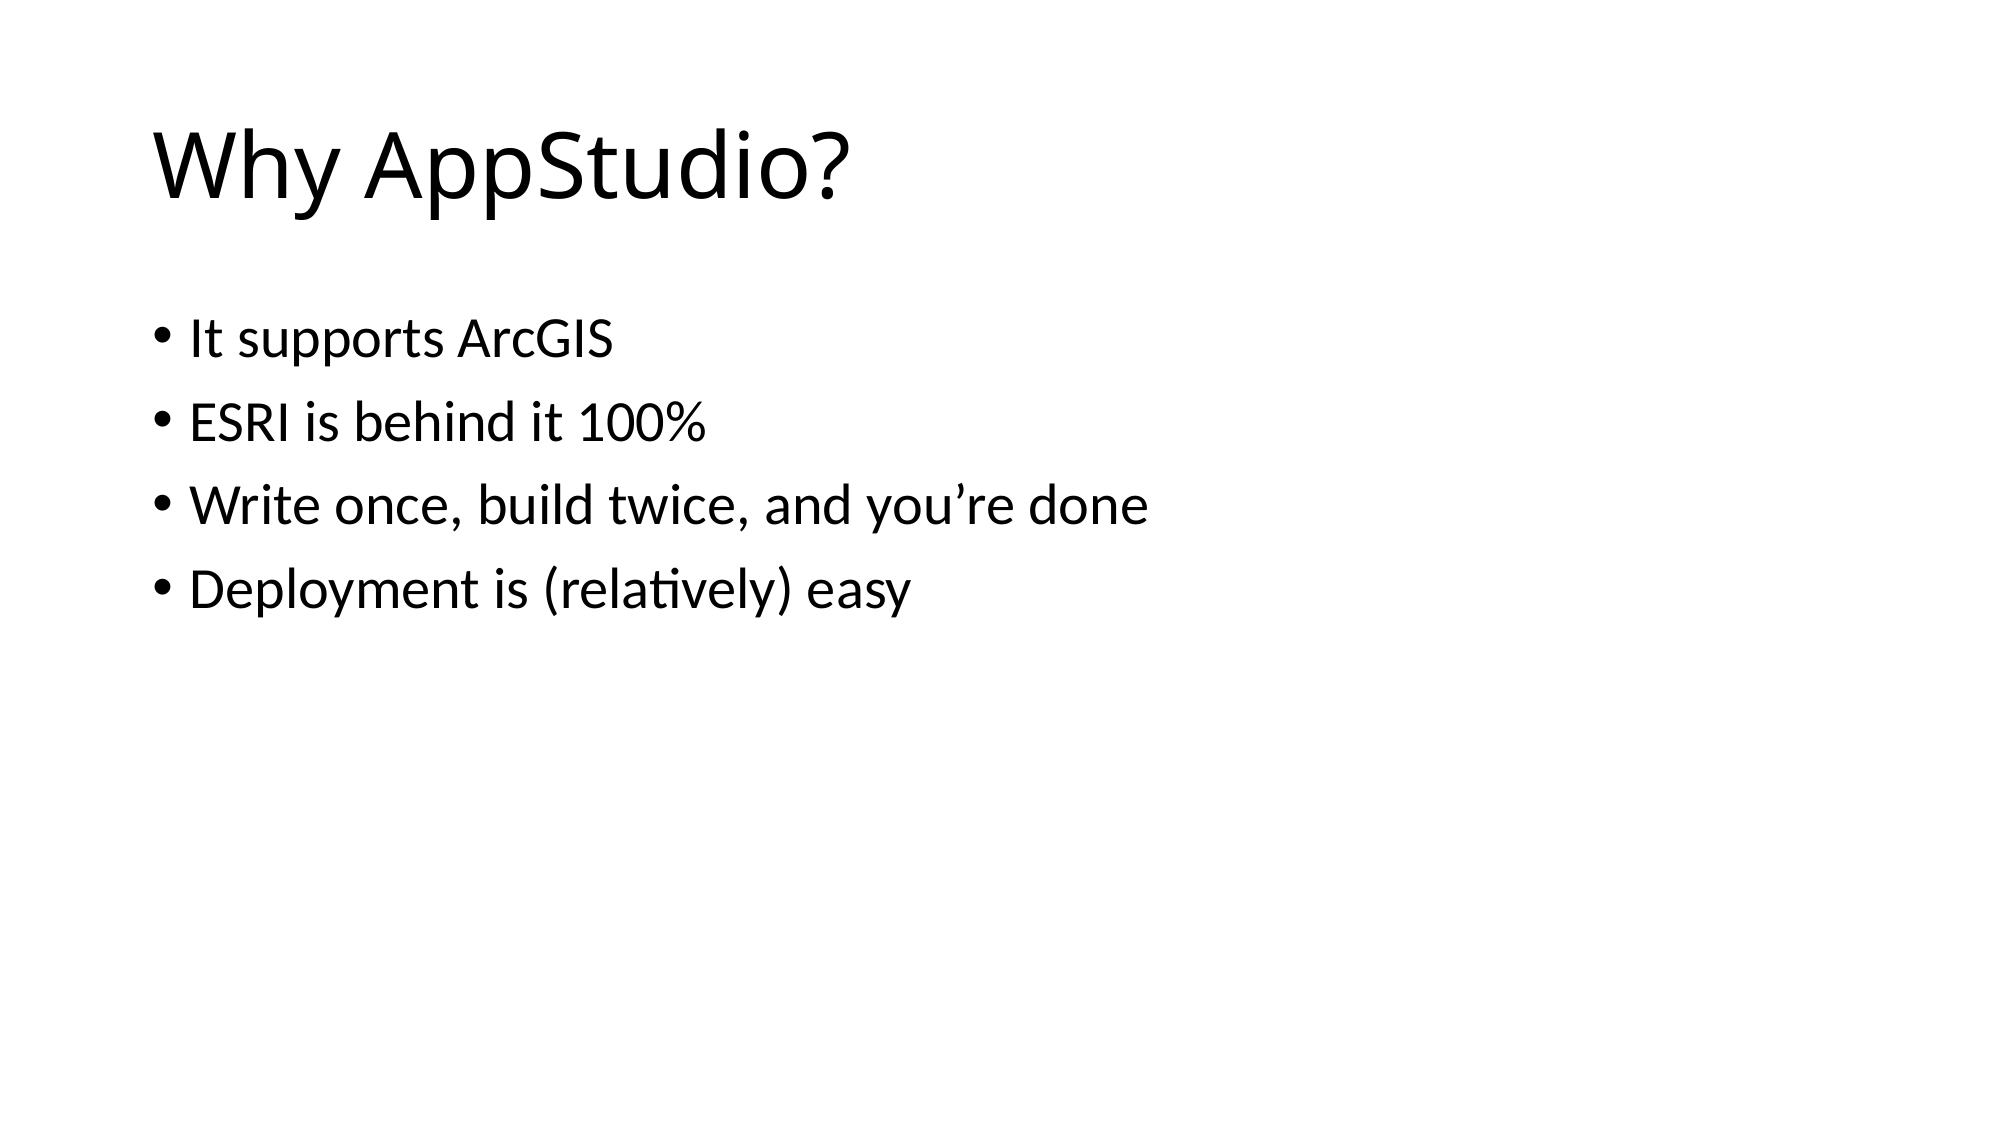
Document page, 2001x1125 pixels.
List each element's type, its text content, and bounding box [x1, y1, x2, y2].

title Why AppStudio? [137, 59, 1863, 278]
list It supports ArcGIS ESRI is behind it 100% Write once, build twice, and you’re done Deployment is (relatively) easy [137, 299, 1863, 1014]
